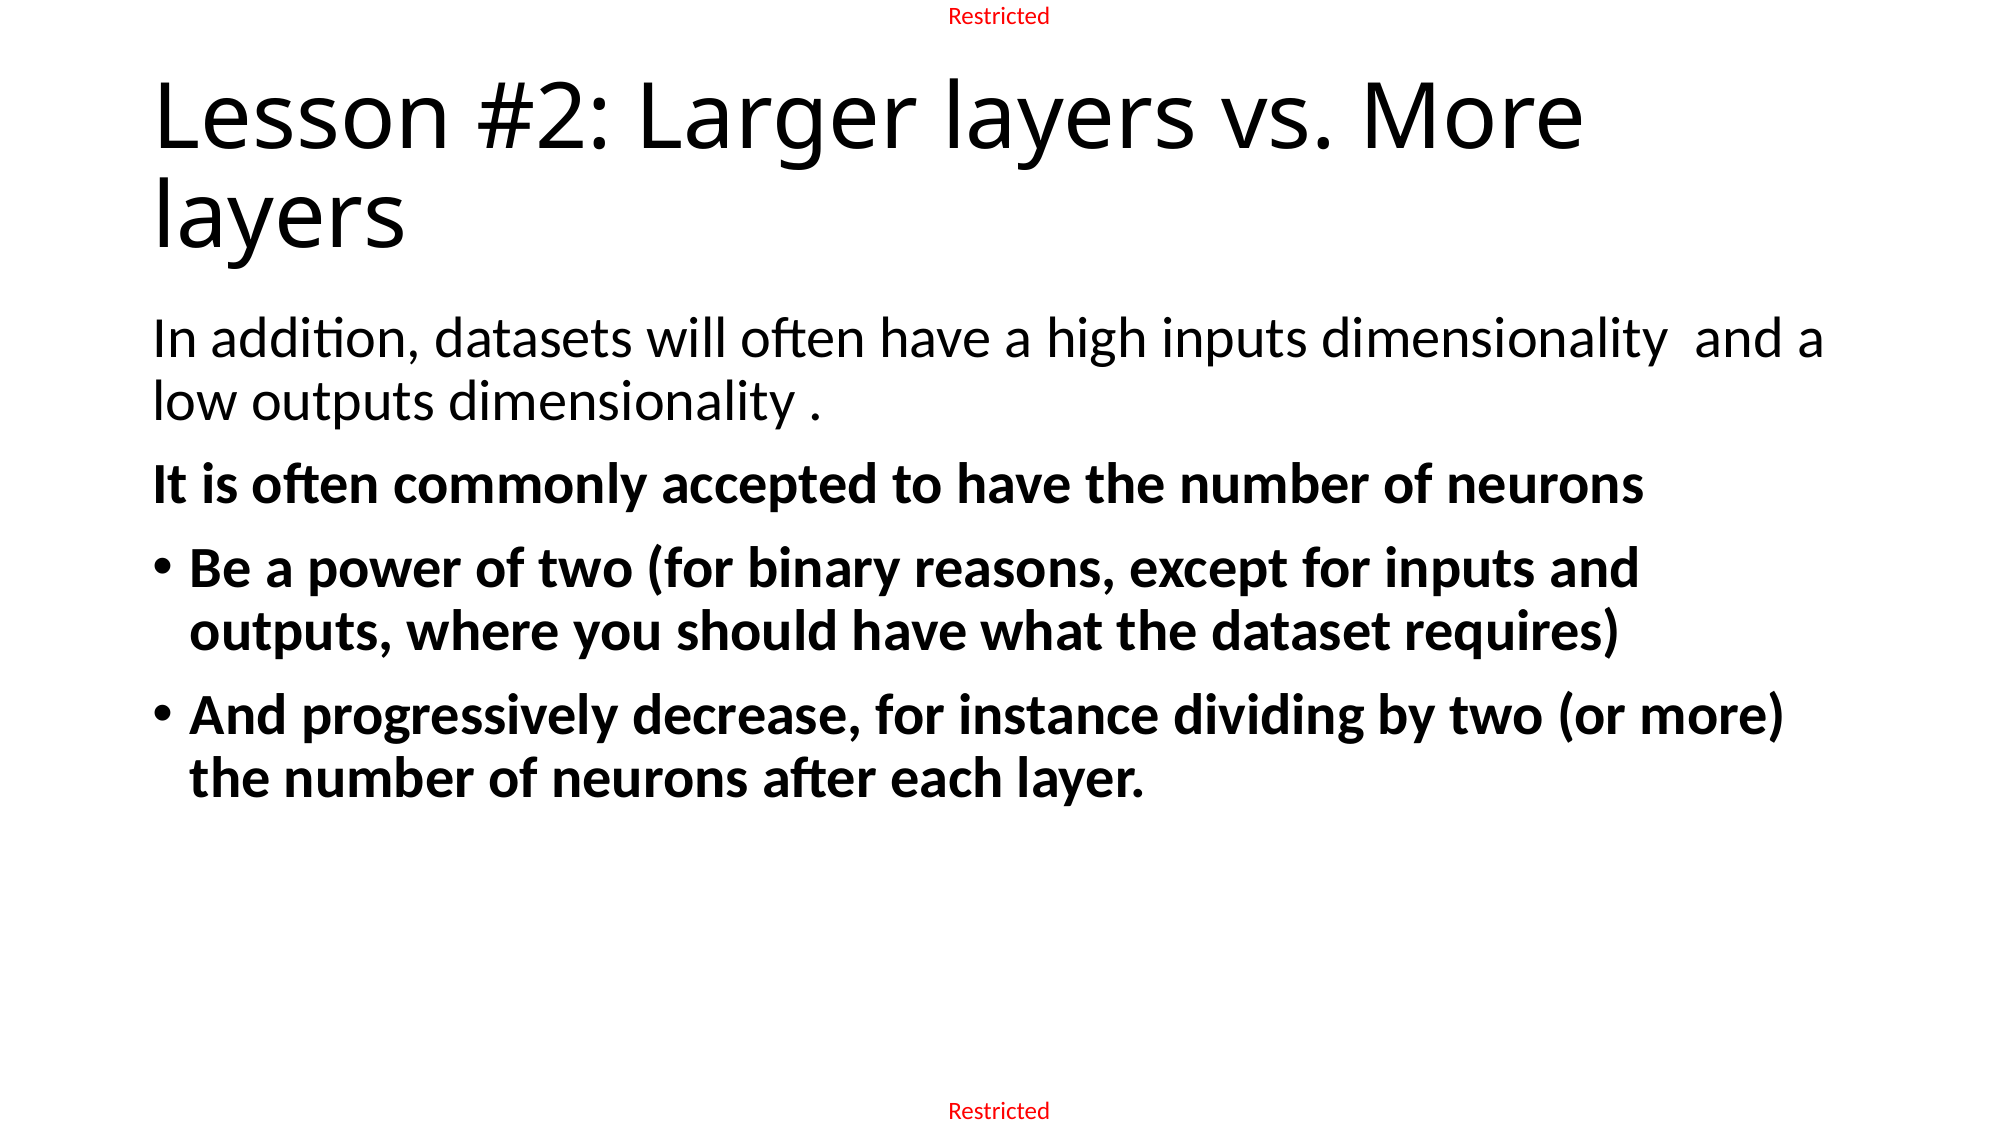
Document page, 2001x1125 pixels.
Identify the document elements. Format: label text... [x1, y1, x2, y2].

title Lesson #2: Larger layers vs. More layers [137, 59, 1863, 278]
